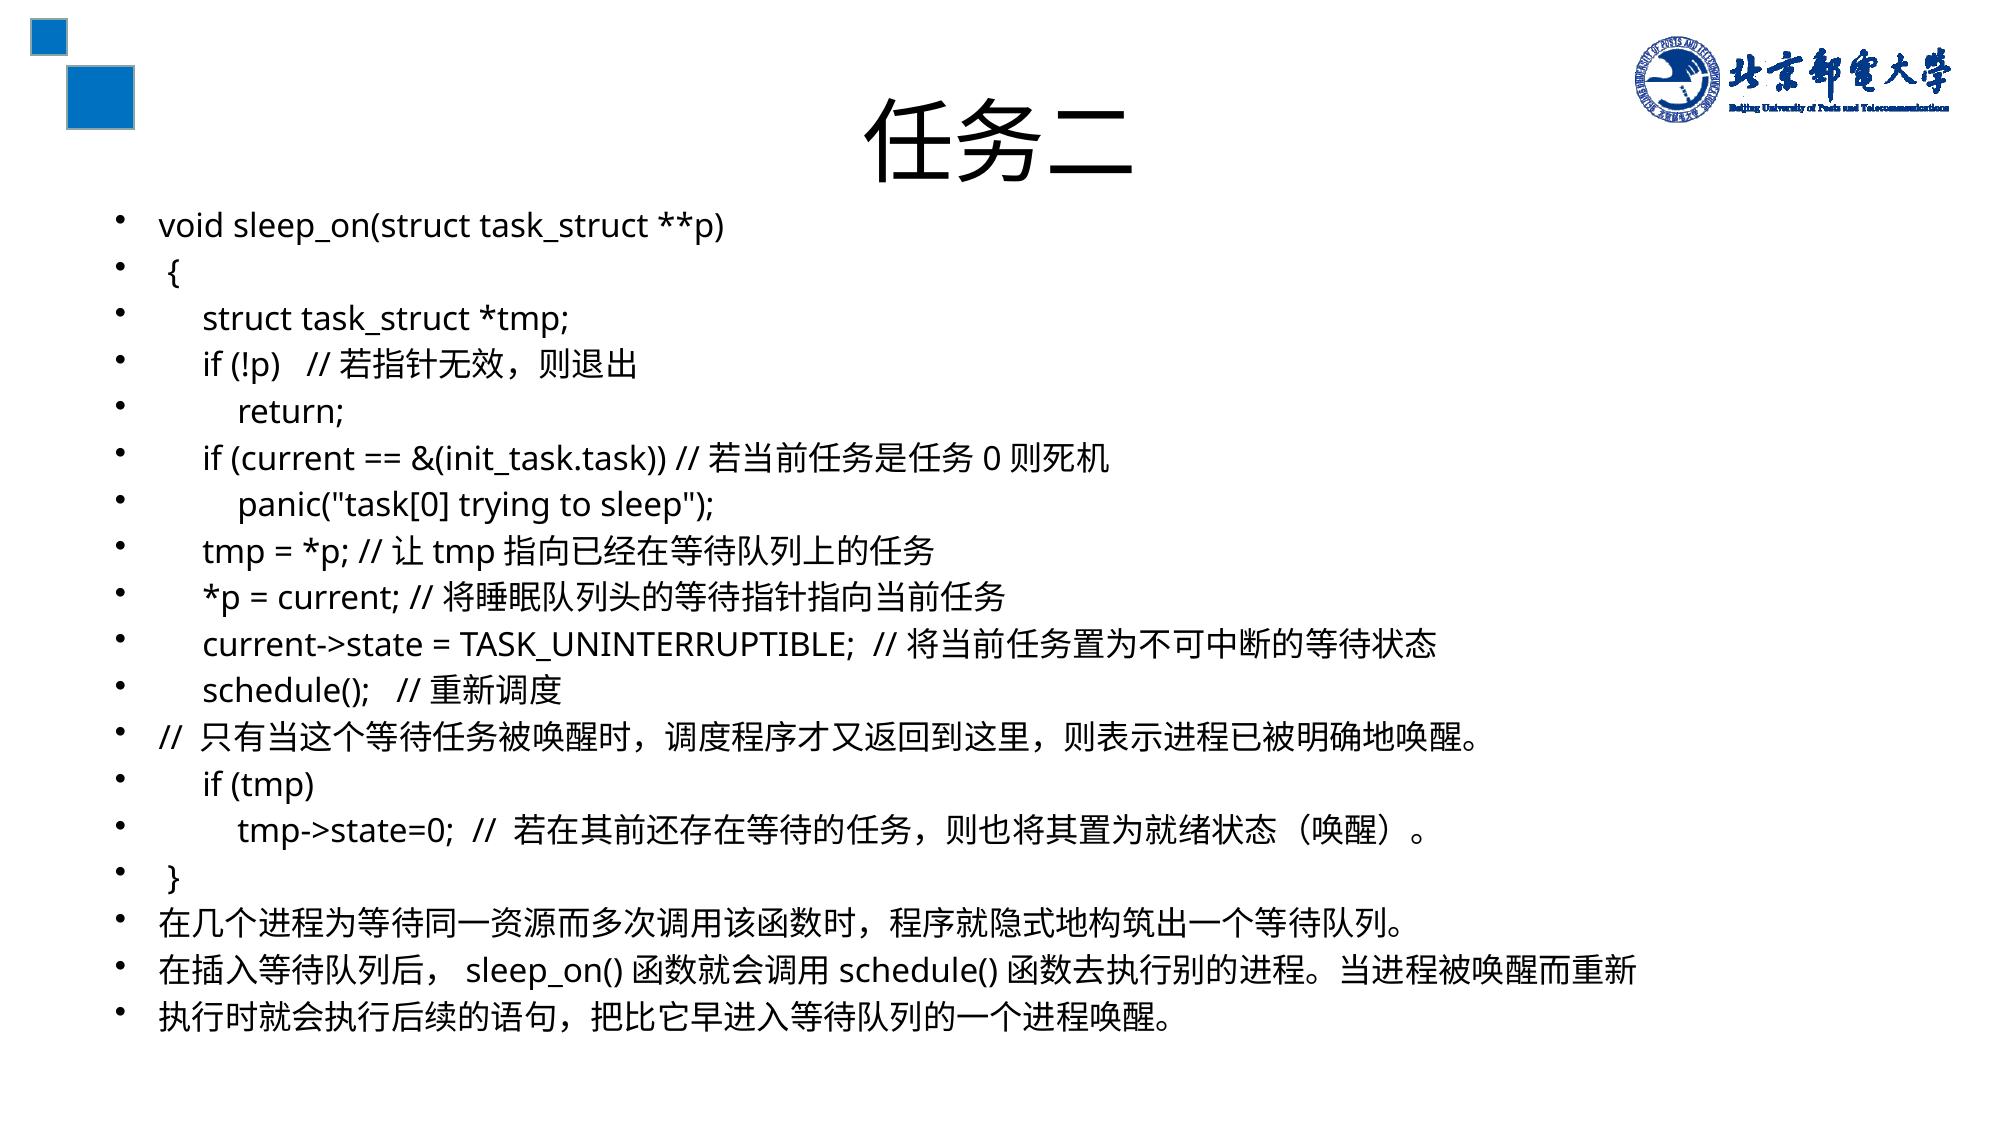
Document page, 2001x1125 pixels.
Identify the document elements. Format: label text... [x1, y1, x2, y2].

picture [1626, 29, 1959, 130]
title 任务二 [99, 44, 1901, 196]
list void sleep_on(struct task_struct **p) { struct task_struct *tmp; if (!p) //若指针无效，则退出 return; if (current == &(init_task.task)) //若当前任务是任务0则死机 panic("task[0] trying to sleep"); tmp = *p; //让tmp指向已经在等待队列上的任务 *p = current; //将睡眠队列头的等待指针指向当前任务 current->state = TASK_UNINTERRUPTIBLE; //将当前任务置为不可中断的等待状态 schedule(); //重新调度 // 只有当这个等待任务被唤醒时，调度程序才又返回到这里，则表示进程已被明确地唤醒。 if (tmp) tmp->state=0; // 若在其前还存在等待的任务，则也将其置为就绪状态（唤醒）。 } 在几个进程为等待同一资源而多次调用该函数时，程序就隐式地构筑出一个等待队列。 在插入等待队列后，sleep_on()函数就会调用schedule()函数去执行别的进程。当进程被唤醒而重新 执行时就会执行后续的语句，把比它早进入等待队列的一个进程唤醒。 [99, 196, 1901, 939]
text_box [31, 19, 134, 130]
